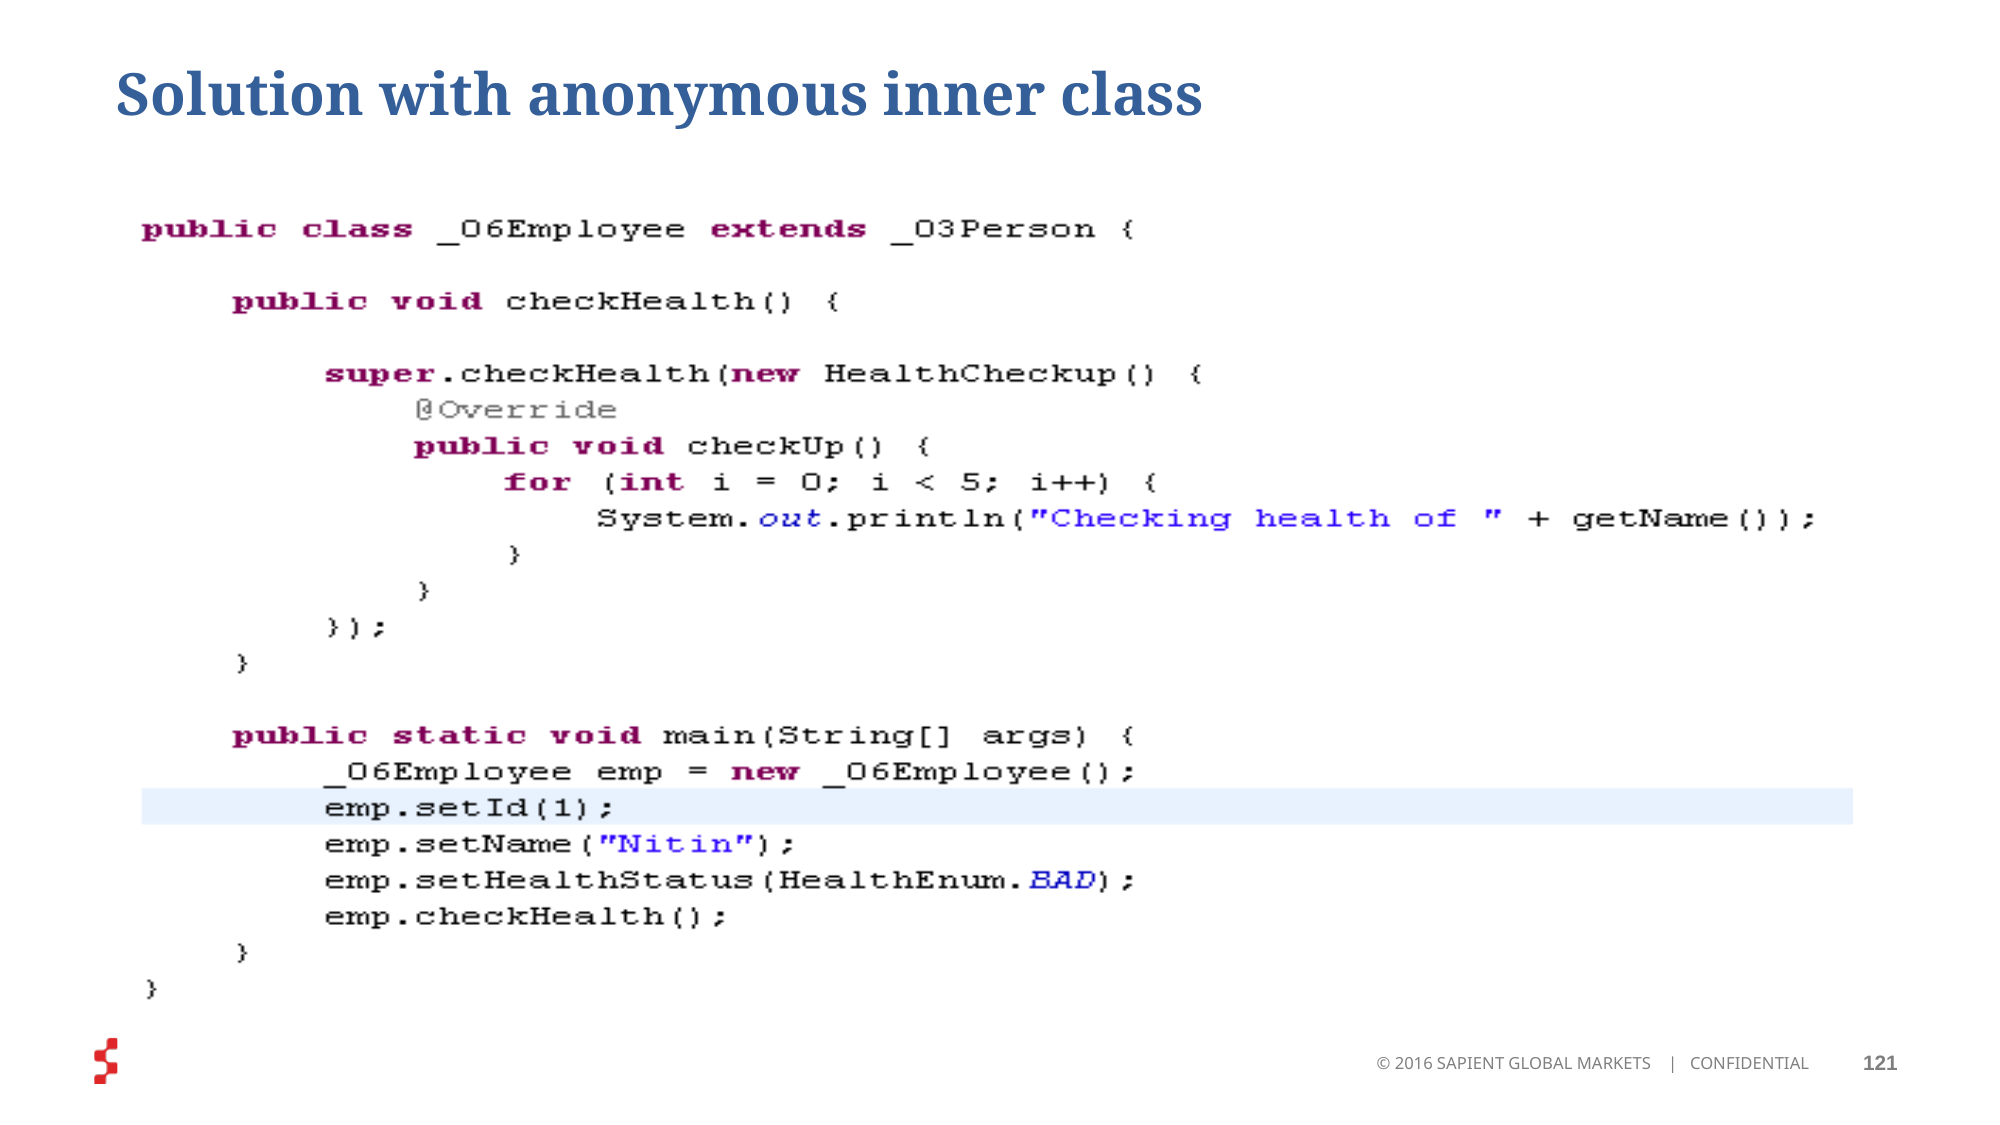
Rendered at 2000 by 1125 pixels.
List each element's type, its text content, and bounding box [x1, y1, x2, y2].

title Solution with anonymous inner class [116, 50, 1967, 163]
picture [140, 212, 1854, 1026]
